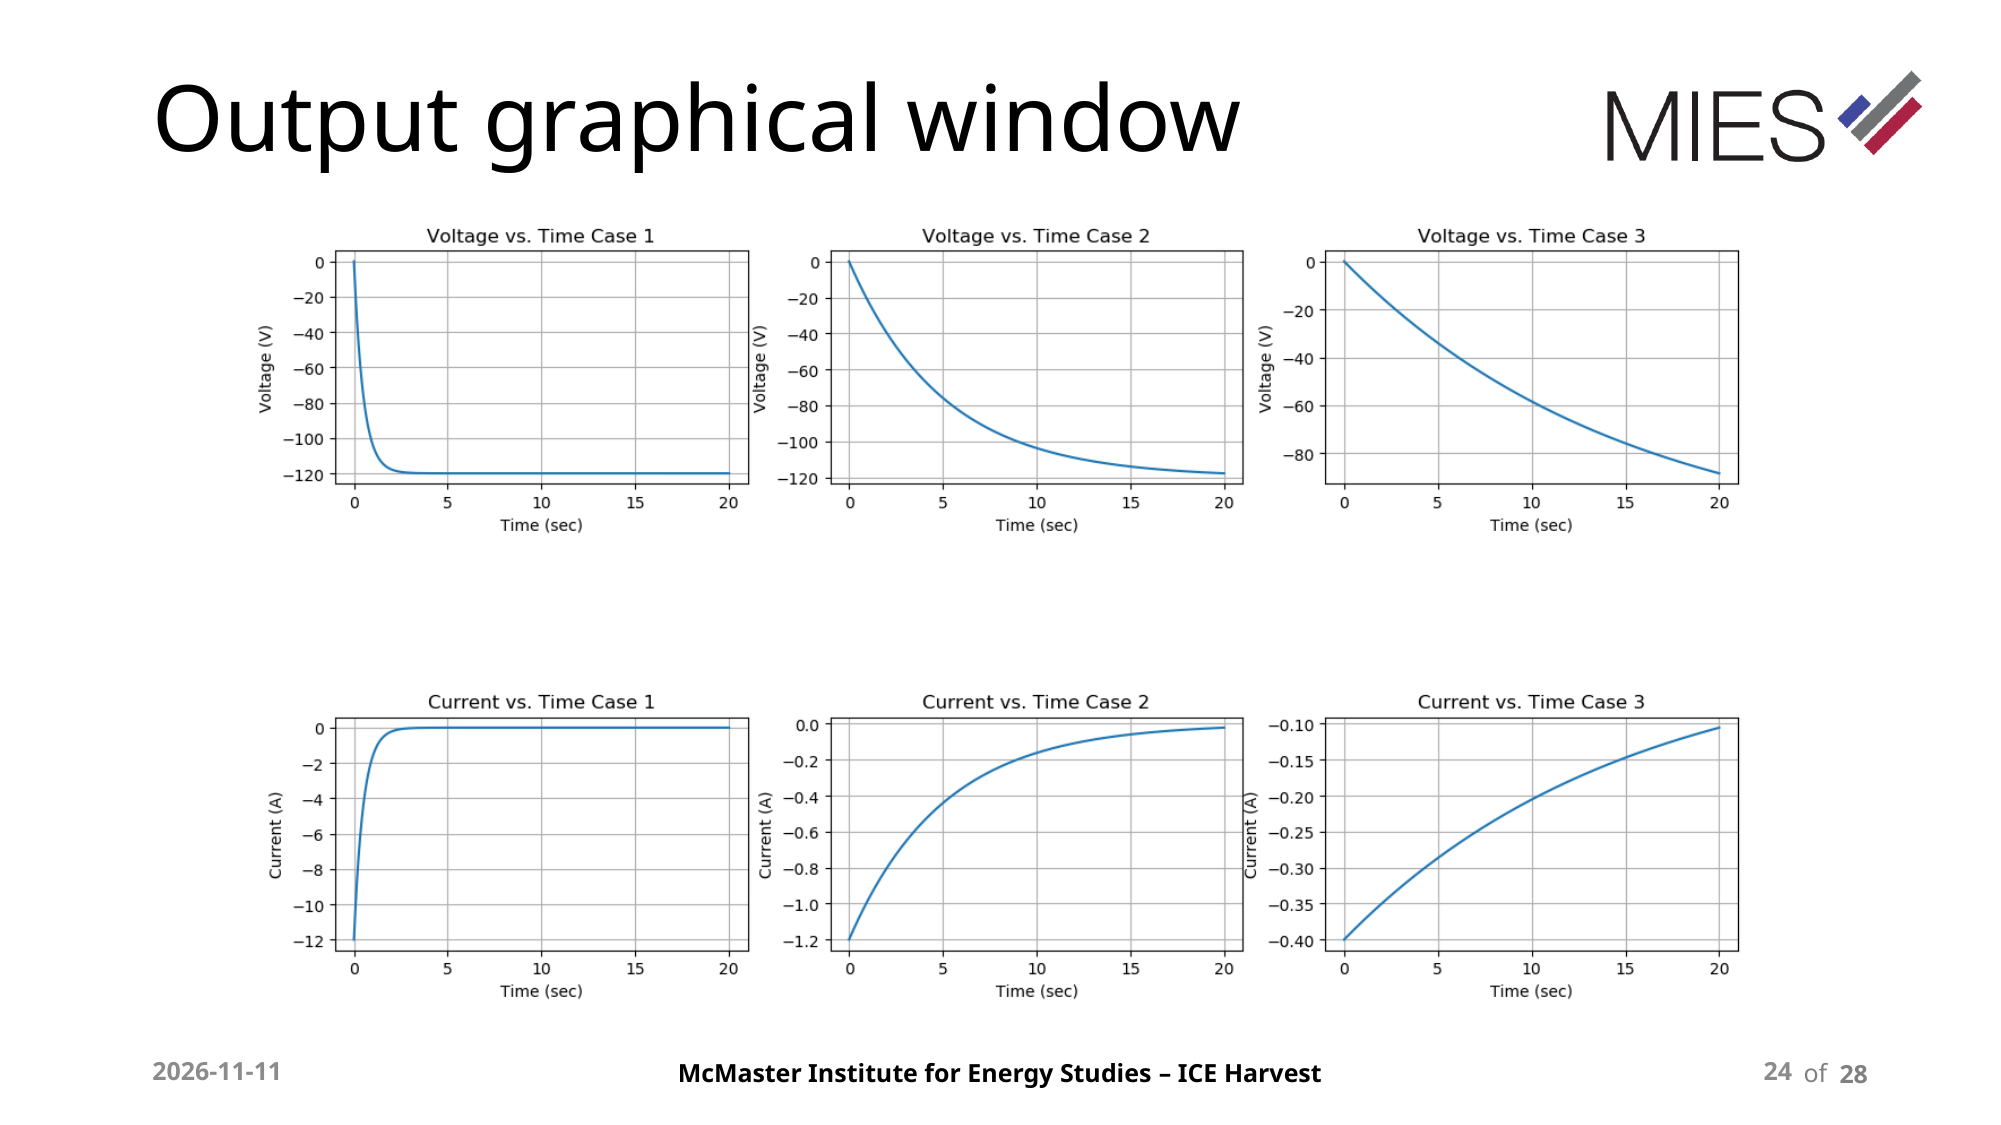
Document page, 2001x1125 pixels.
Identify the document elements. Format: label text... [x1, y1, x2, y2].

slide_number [137, 1042, 588, 1103]
list 28 [1824, 1047, 1890, 1103]
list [250, 224, 1749, 1009]
title Output graphical window [137, 20, 1517, 225]
slide_number 24 [1357, 1042, 1808, 1103]
